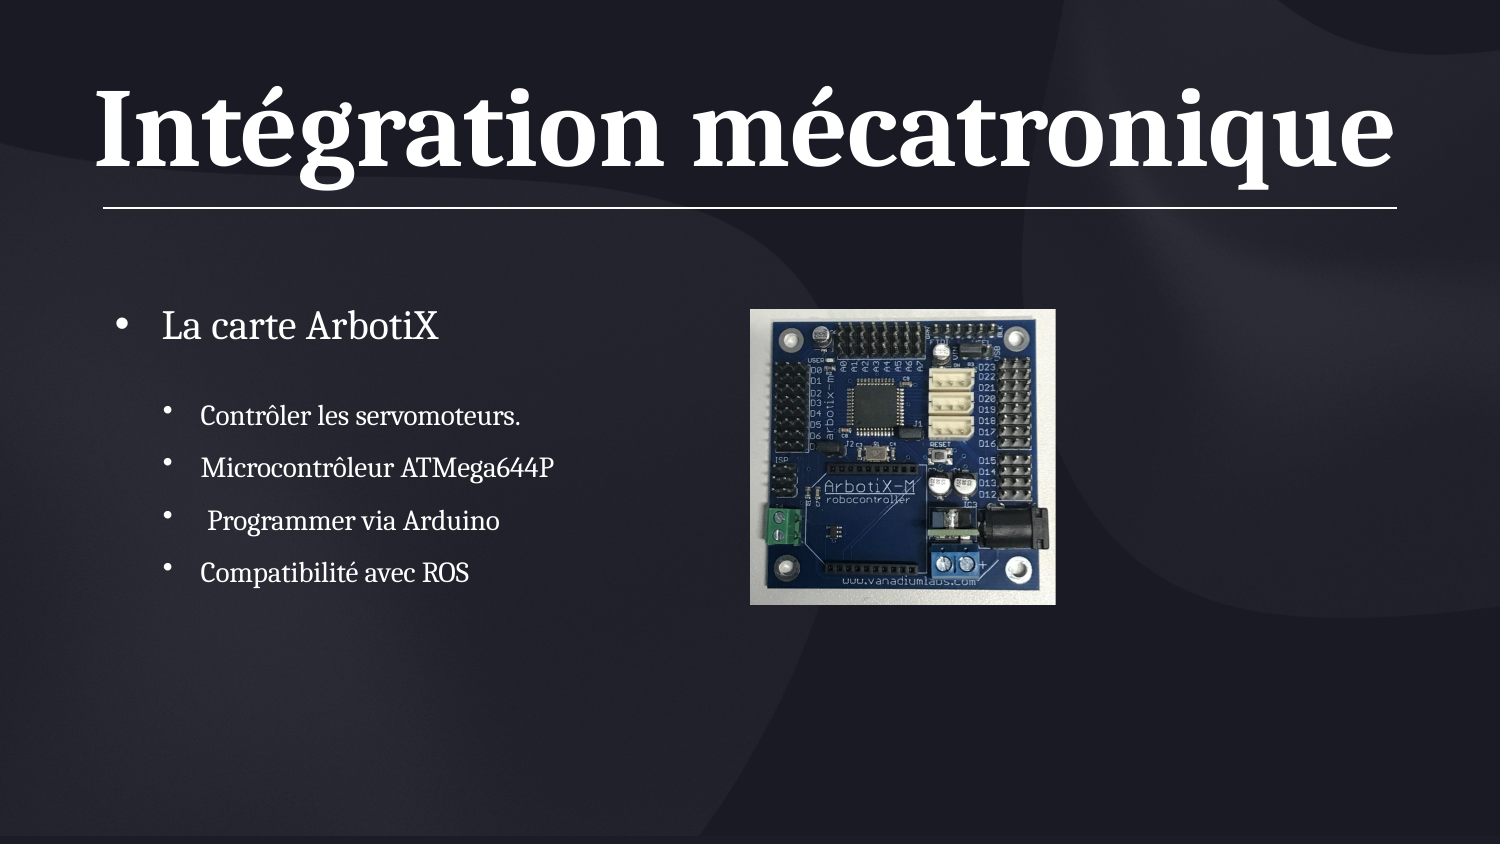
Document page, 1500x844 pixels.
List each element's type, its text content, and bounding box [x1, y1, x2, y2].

text_box La carte ArbotiX [99, 290, 466, 356]
text_box Contrôler les servomoteurs. Microcontrôleur ATMega644P Programmer via Arduino Compatibilité avec ROS [162, 378, 1031, 617]
text_box Intégration mécatronique [93, 53, 1437, 189]
picture [0, 0, 1500, 836]
